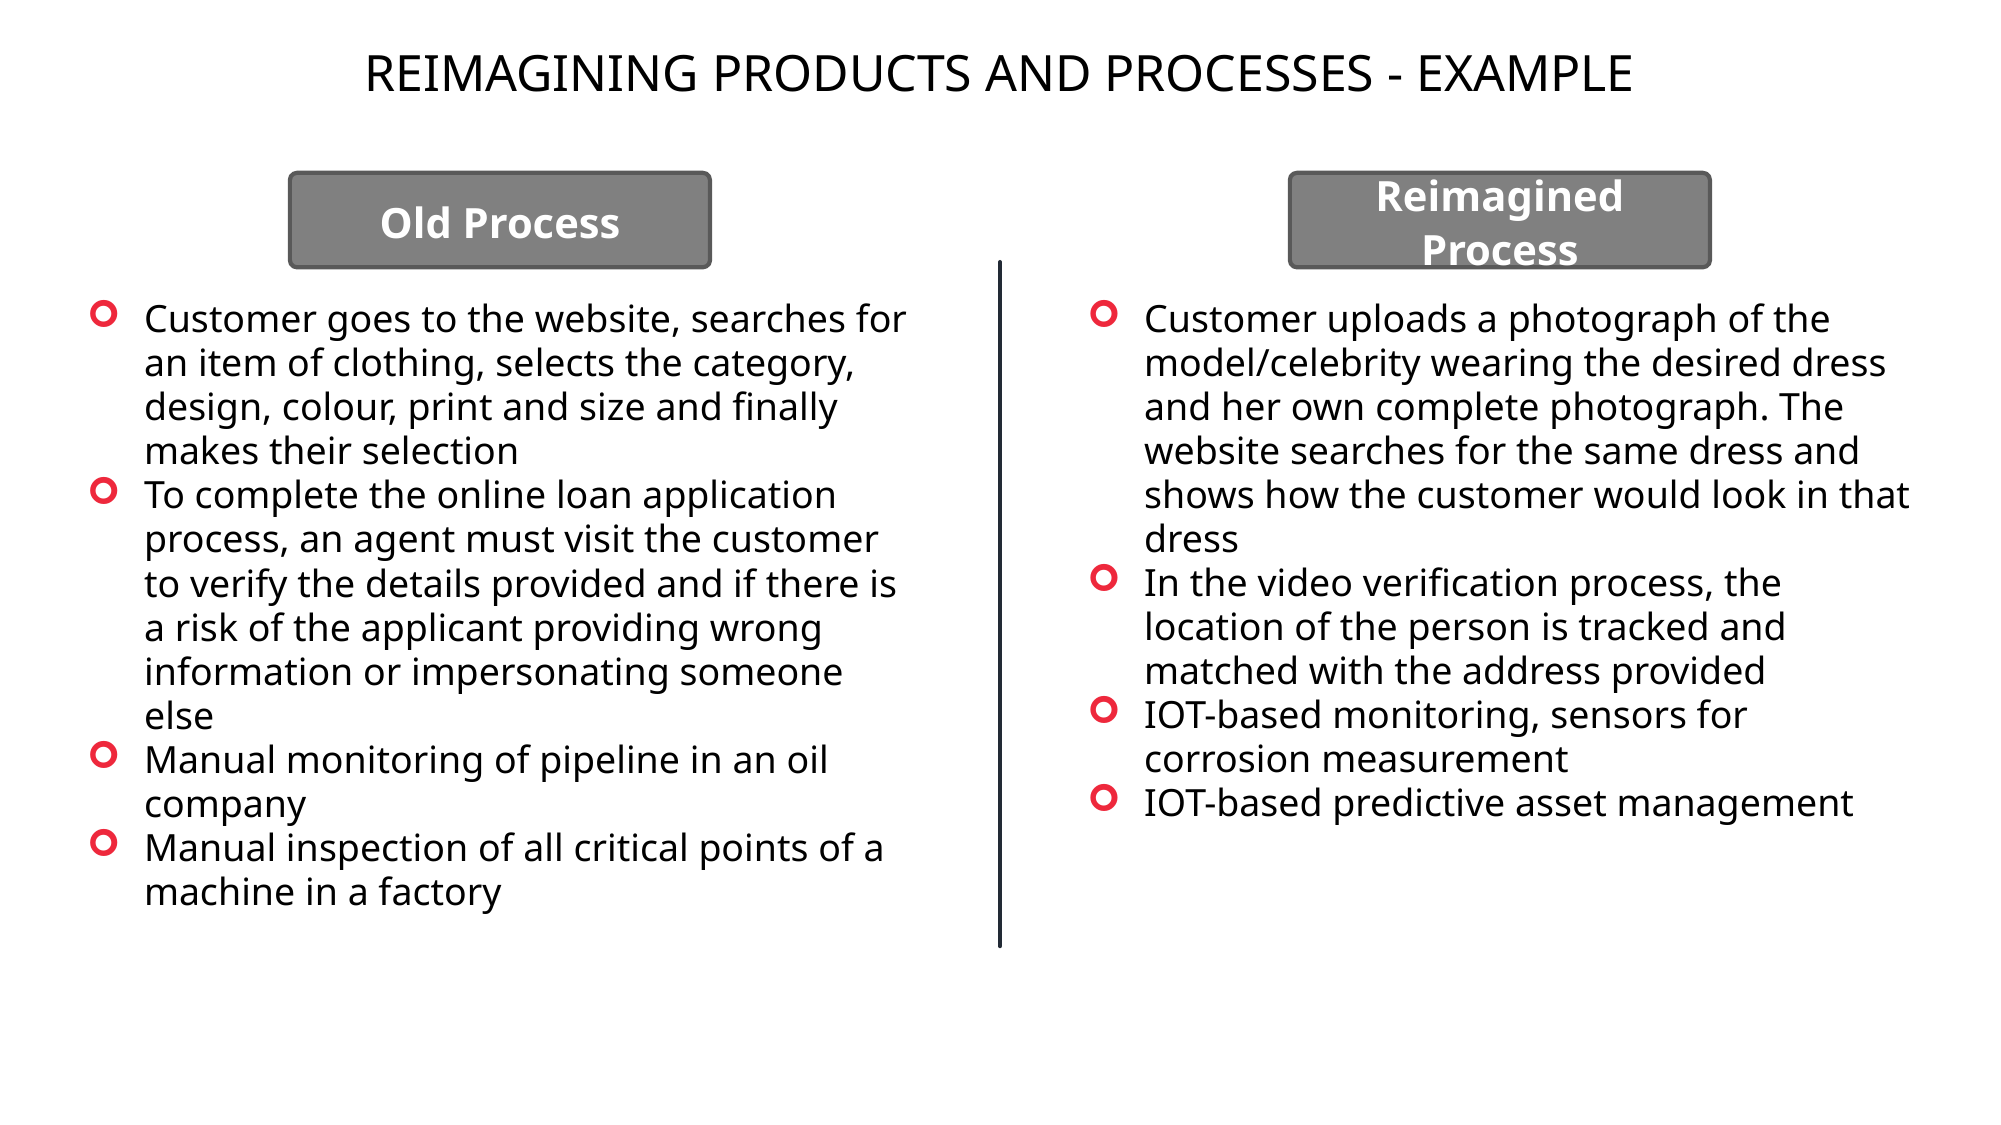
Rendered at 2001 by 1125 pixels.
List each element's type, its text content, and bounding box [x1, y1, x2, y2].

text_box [1289, 172, 1711, 268]
text_box Customer uploads a photograph of the model/celebrity wearing the desired dress and her own complete photograph. The website searches for the same dress and shows how the customer would look in that dress In the video verification process, the location of the person is tracked and matched with the address provided IOT-based monitoring, sensors for corrosion measurement IOT-based predictive asset management [1087, 296, 1913, 901]
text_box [289, 172, 711, 268]
text_box REIMAGINING PRODUCTS AND PROCESSES - EXAMPLE [197, 33, 1802, 120]
text_box Customer goes to the website, searches for an item of clothing, selects the category, design, colour, print and size and finally makes their selection To complete the online loan application process, an agent must visit the customer to verify the details provided and if there is a risk of the applicant providing wrong information or impersonating someone else Manual monitoring of pipeline in an oil company Manual inspection of all critical points of a machine in a factory [87, 297, 913, 902]
